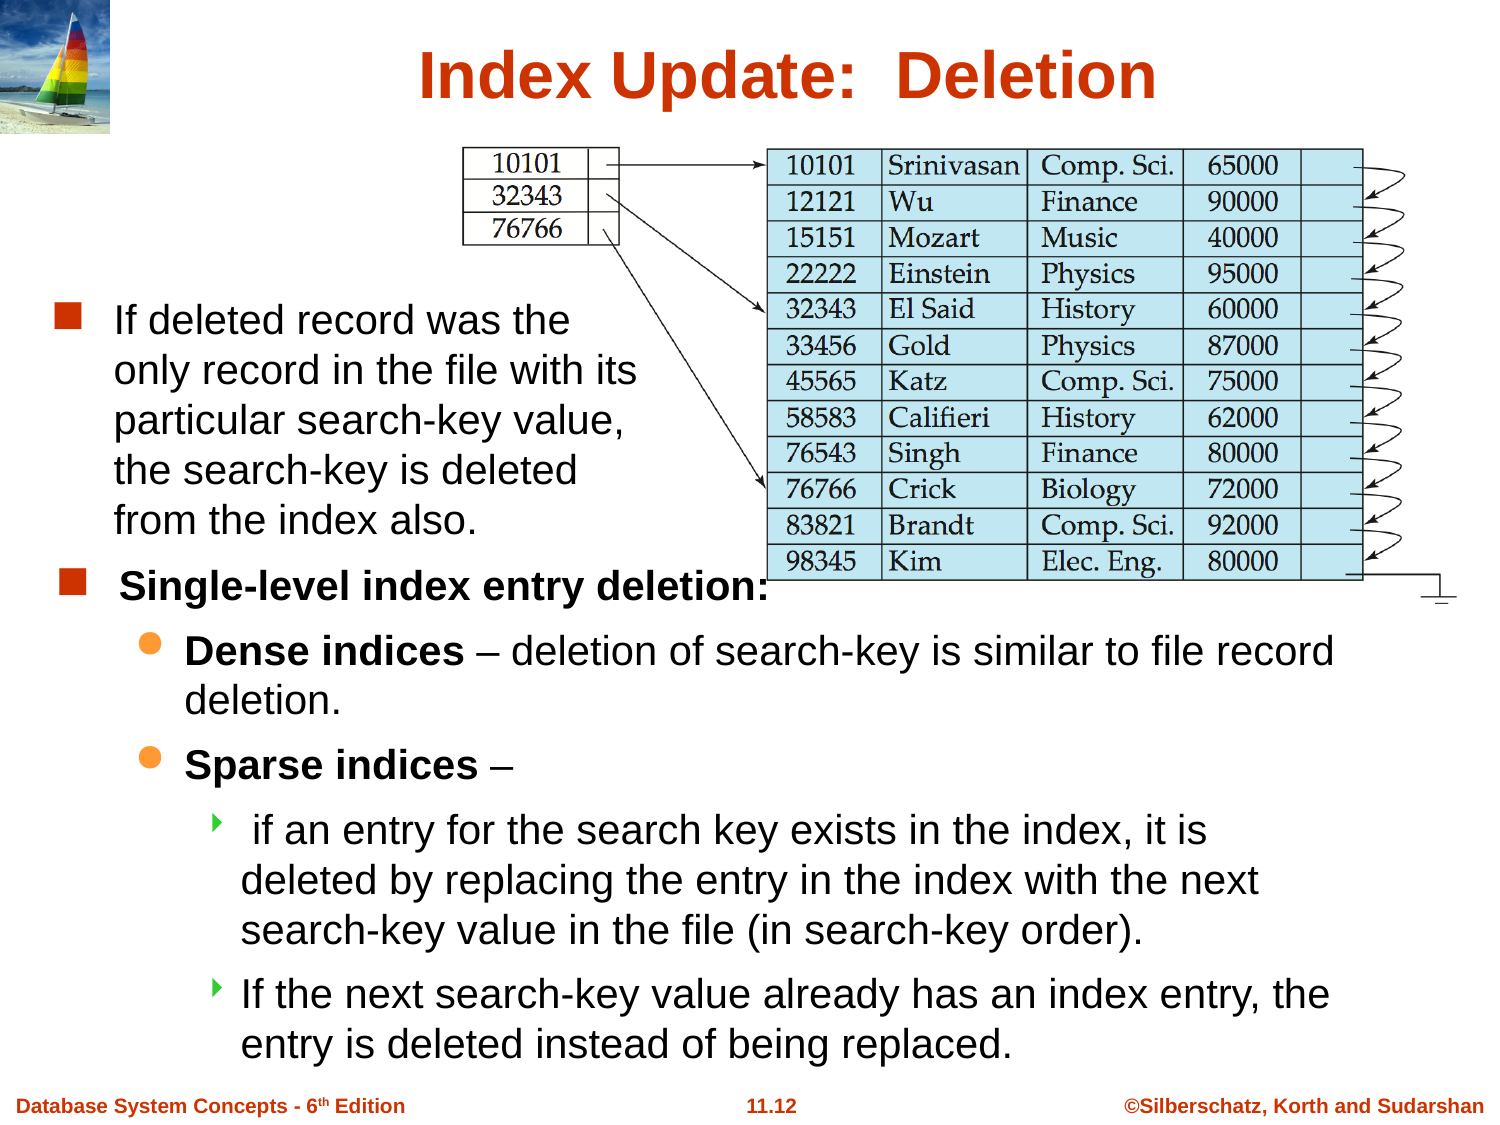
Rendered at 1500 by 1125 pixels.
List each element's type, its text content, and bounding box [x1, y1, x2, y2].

title Index Update: Deletion [125, 18, 1452, 120]
picture [461, 145, 1458, 605]
text_box If deleted record was the only record in the file with its particular search-key value, the search-key is deleted from the index also. [42, 285, 456, 536]
picture [0, 0, 110, 134]
list Single-level index entry deletion: Dense indices – deletion of search-key is similar to file record deletion. Sparse indices – if an entry for the search key exists in the index, it is deleted by replacing the entry in the index with the next search-key value in the file (in search-key order). If the next search-key value already has an index entry, the entry is deleted instead of being replaced. [47, 551, 1359, 1089]
